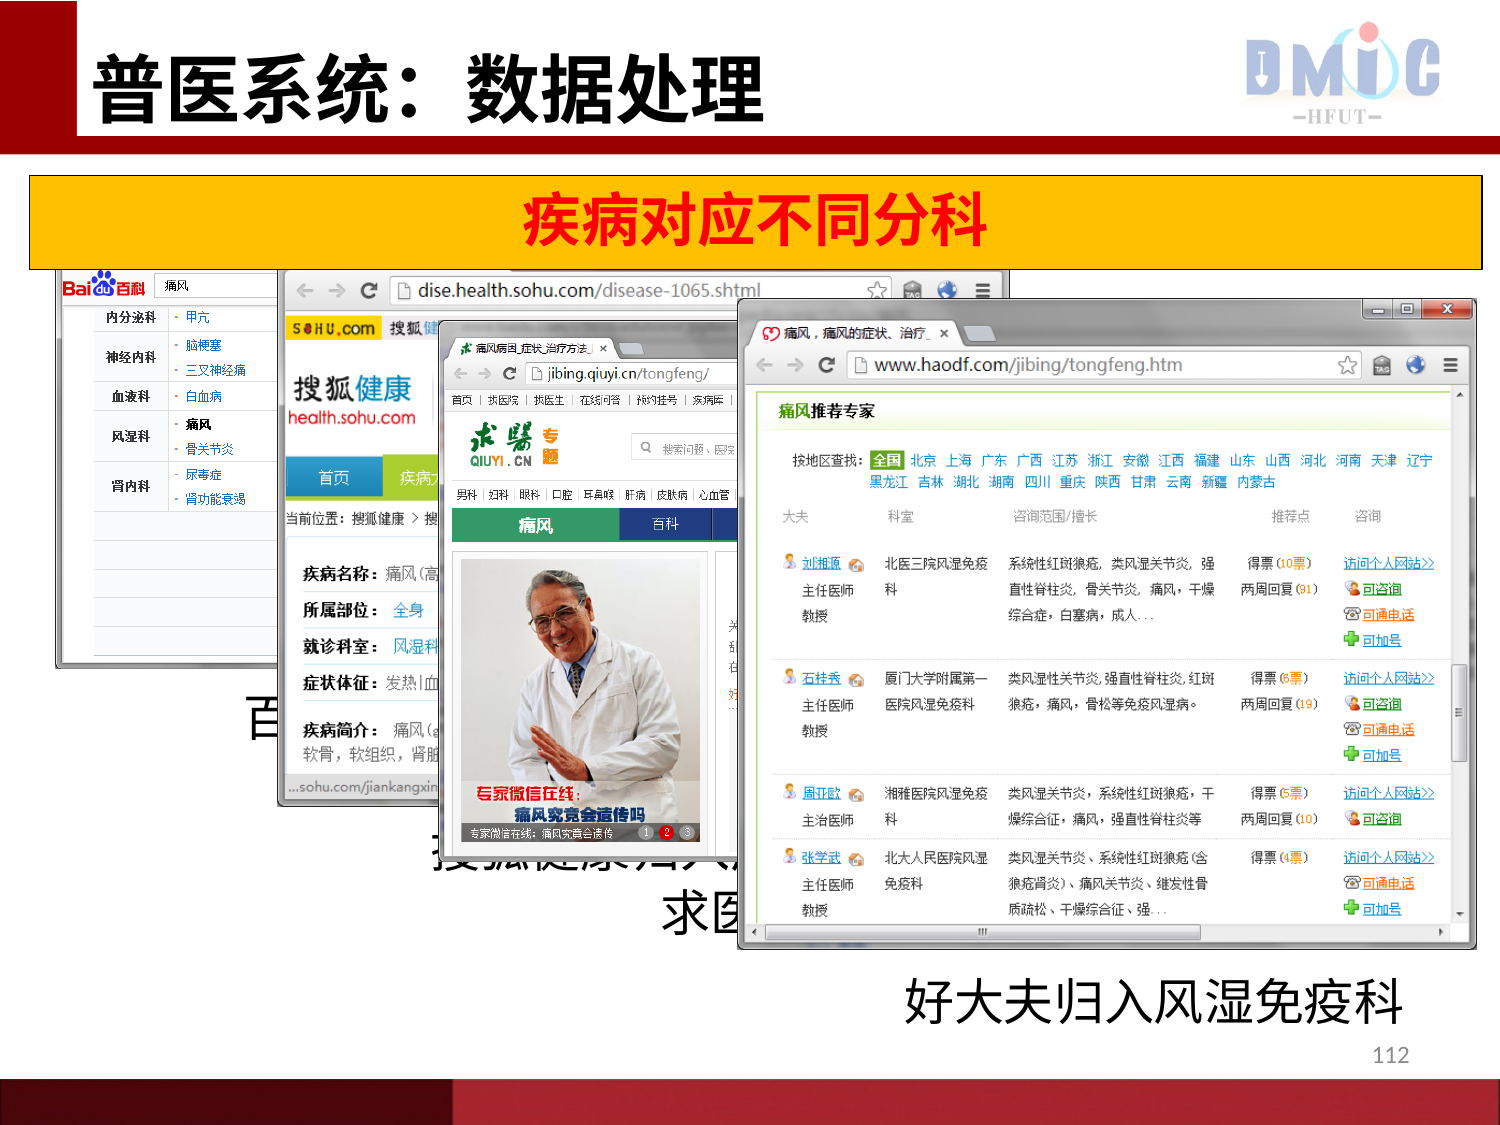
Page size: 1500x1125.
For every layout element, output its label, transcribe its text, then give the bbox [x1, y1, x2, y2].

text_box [55, 184, 934, 755]
text_box 疾病对应不同分科 [29, 175, 1483, 270]
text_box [737, 298, 1477, 1039]
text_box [277, 222, 1011, 887]
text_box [438, 319, 732, 951]
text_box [1210, 21, 1472, 132]
picture [0, 1079, 1500, 1125]
slide_number 112 [1074, 1047, 1425, 1084]
title 普医系统：数据处理 [74, 23, 1426, 152]
